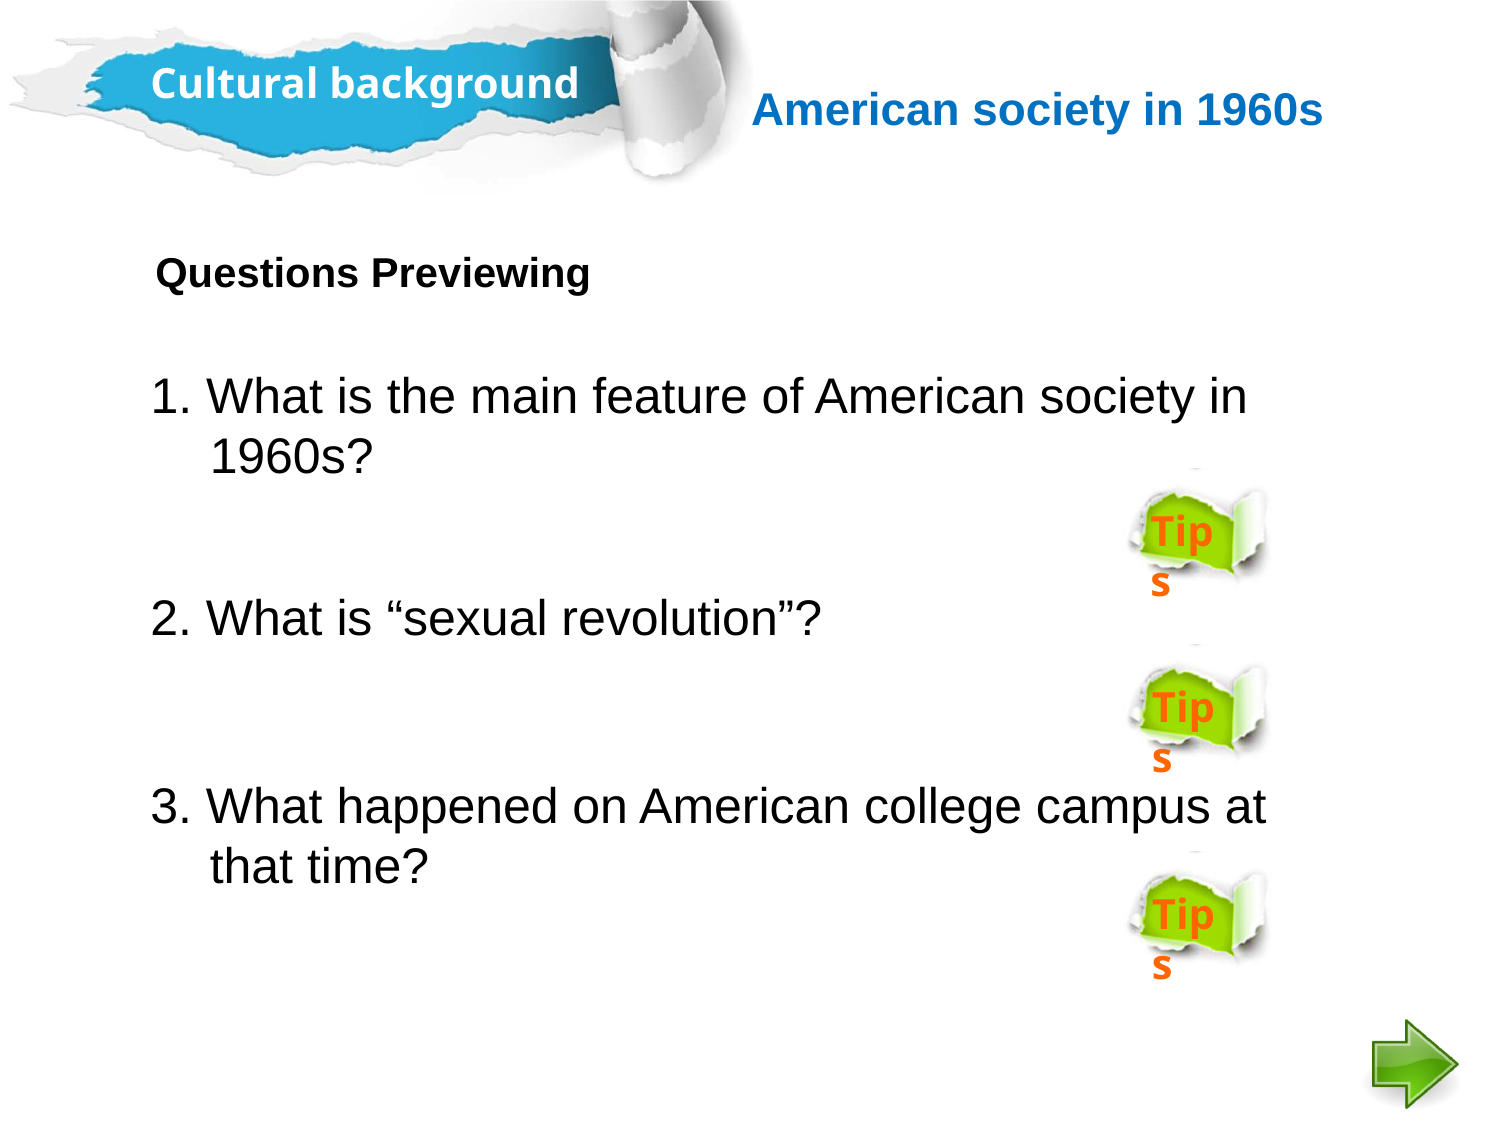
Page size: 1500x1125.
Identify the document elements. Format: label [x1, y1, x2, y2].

text_box [125, 238, 1461, 975]
text_box [0, 0, 1400, 196]
picture [1351, 1002, 1474, 1125]
